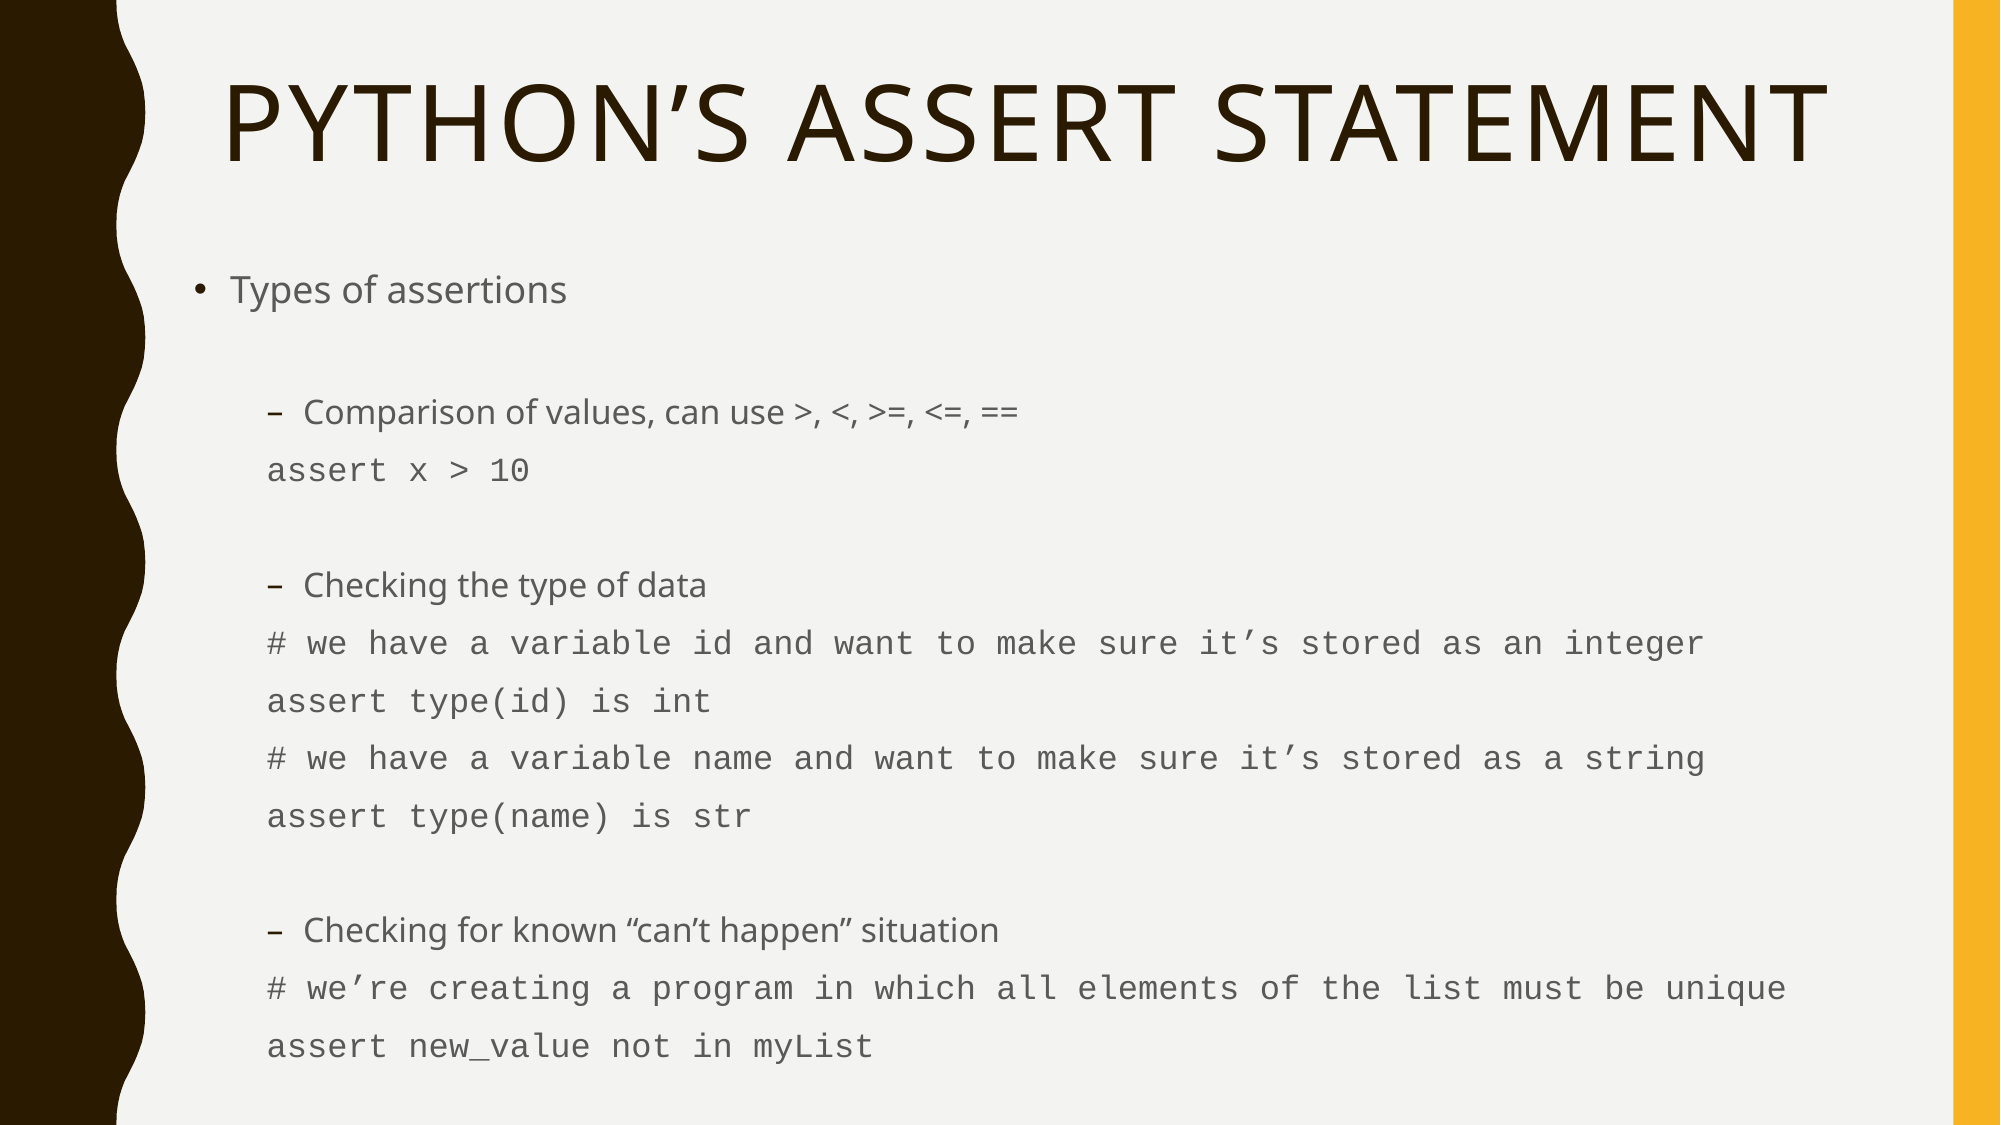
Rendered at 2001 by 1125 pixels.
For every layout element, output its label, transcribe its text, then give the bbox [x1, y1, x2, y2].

title Python’s Assert statement [205, 62, 1875, 253]
list Types of assertions Comparison of values, can use >, <, >=, <=, == assert x > 10 Checking the type of data # we have a variable id and want to make sure it’s stored as an integer assert type(id) is int # we have a variable name and want to make sure it’s stored as a string assert type(name) is str Checking for known “can’t happen” situation # we’re creating a program in which all elements of the list must be unique assert new_value not in myList [178, 253, 1875, 1086]
